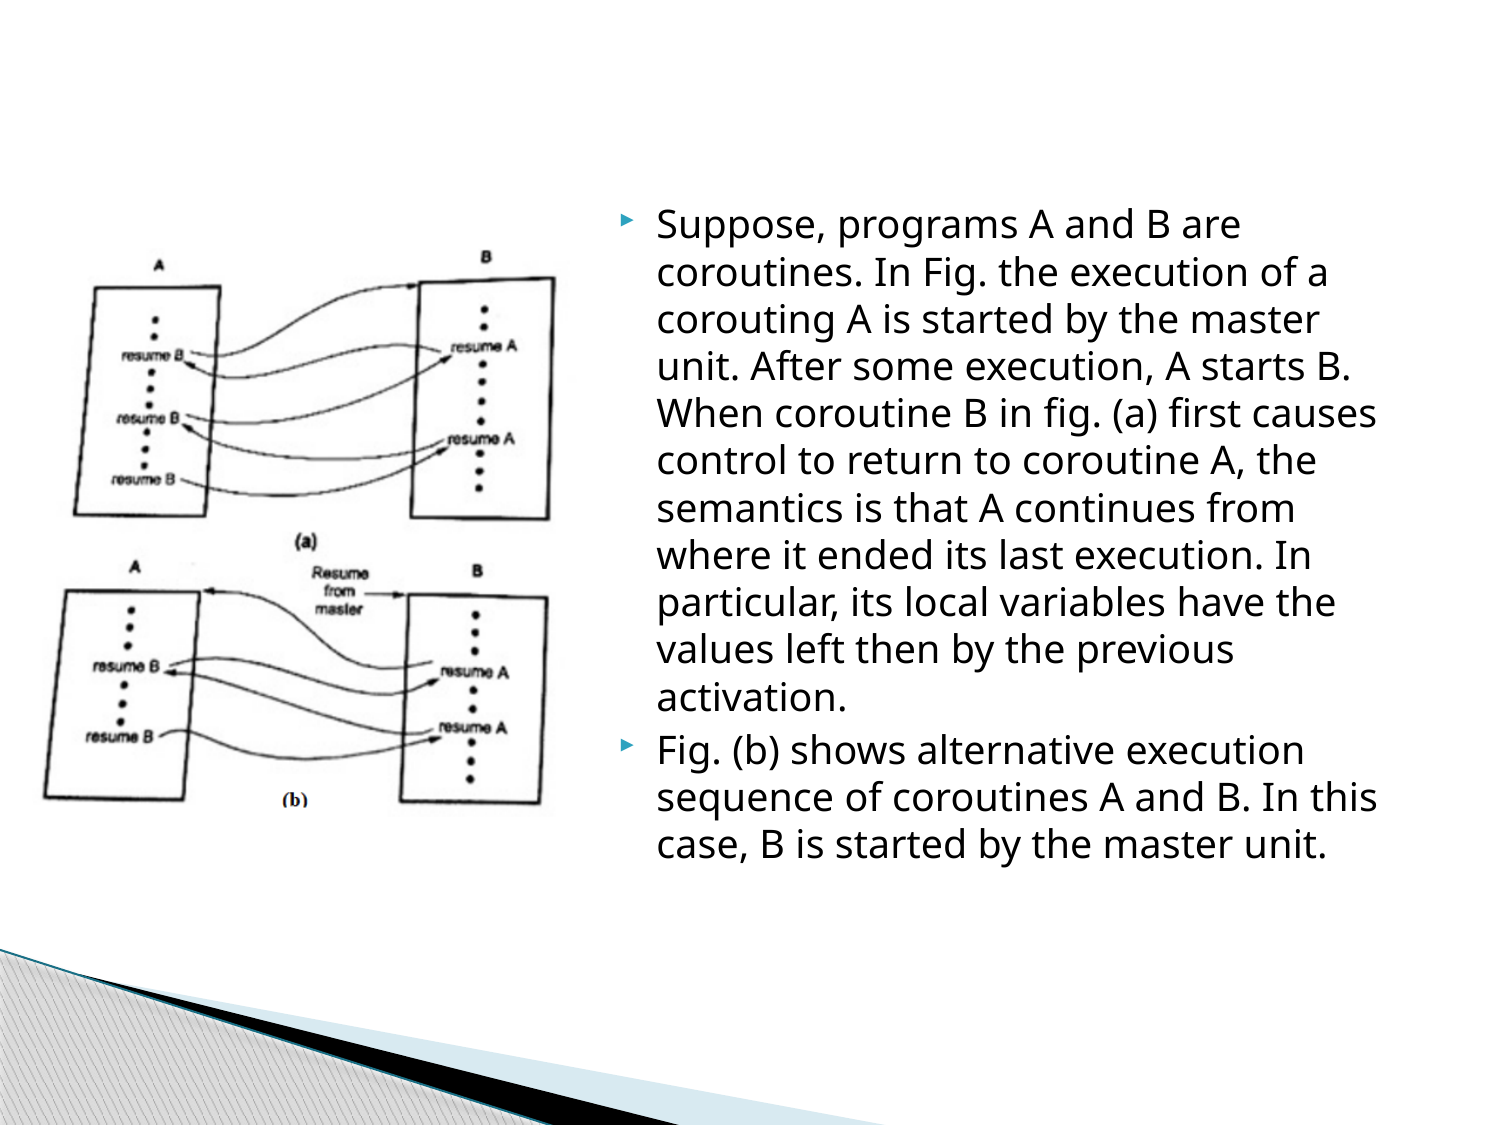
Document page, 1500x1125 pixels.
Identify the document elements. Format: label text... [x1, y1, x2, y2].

list Suppose, programs A and B are coroutines. In Fig. the execution of a corouting A is started by the master unit. After some execution, A starts B. When coroutine B in fig. (a) first causes control to return to coroutine A, the semantics is that A continues from where it ended its last execution. In particular, its local variables have the values left then by the previous activation. Fig. (b) shows alternative execution sequence of coroutines A and B. In this case, B is started by the master unit. [587, 191, 1397, 928]
picture [32, 248, 577, 817]
